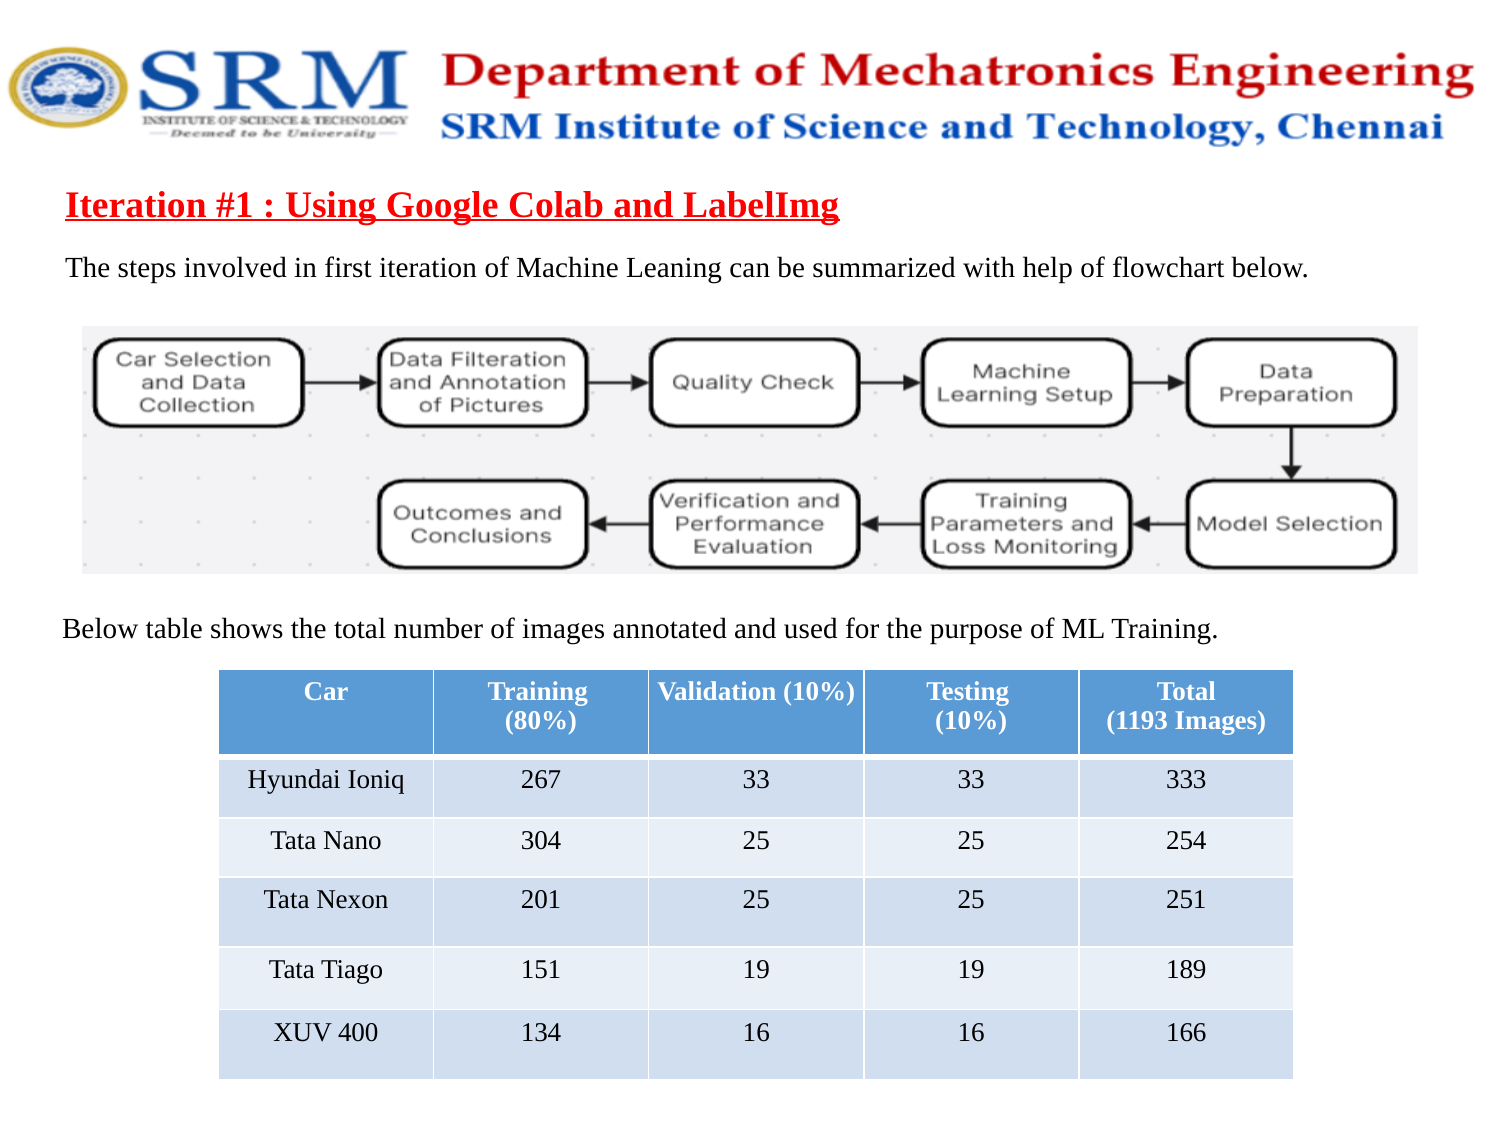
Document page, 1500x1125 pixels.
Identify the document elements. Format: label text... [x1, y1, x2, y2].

table_cell 333 [1080, 760, 1293, 817]
table_cell 166 [1080, 1010, 1293, 1079]
table_cell 254 [1080, 819, 1293, 876]
table_cell 19 [865, 948, 1078, 1009]
table_header Total (1193 Images) [1080, 670, 1293, 754]
table_cell 33 [649, 760, 863, 817]
picture [0, 0, 1500, 186]
table_cell Tata Nano [219, 819, 433, 876]
table_cell 25 [865, 819, 1078, 876]
table_header Testing (10%) [865, 670, 1078, 754]
table_cell 134 [434, 1010, 648, 1079]
table_cell Tata Tiago [219, 948, 433, 1009]
table_cell XUV 400 [219, 1010, 433, 1079]
table_cell 19 [649, 948, 863, 1009]
text_box Below table shows the total number of images annotated and used for the purpose of ML Training. [62, 617, 1445, 657]
table_cell Tata Nexon [219, 878, 433, 946]
table_cell Hyundai Ioniq [219, 760, 433, 817]
table_cell 25 [865, 878, 1078, 946]
table_cell 251 [1080, 878, 1293, 946]
table_cell 16 [865, 1010, 1078, 1079]
table_cell 267 [434, 760, 648, 817]
table_cell 33 [865, 760, 1078, 817]
table_cell 201 [434, 878, 648, 946]
table_cell 304 [434, 819, 648, 876]
picture [82, 326, 1418, 574]
list The steps involved in first iteration of Machine Leaning can be summarized with help of flowchart below. [64, 254, 1448, 342]
table_cell 16 [649, 1010, 863, 1079]
table_cell 25 [649, 878, 863, 946]
table_cell 25 [649, 819, 863, 876]
title Iteration #1 : Using Google Colab and LabelImg [64, 160, 1435, 245]
table_header Validation (10%) [649, 670, 863, 754]
table_cell 189 [1080, 948, 1293, 1009]
table_header Car [219, 670, 433, 754]
table_header Training (80%) [434, 670, 648, 754]
table_cell 151 [434, 948, 648, 1009]
